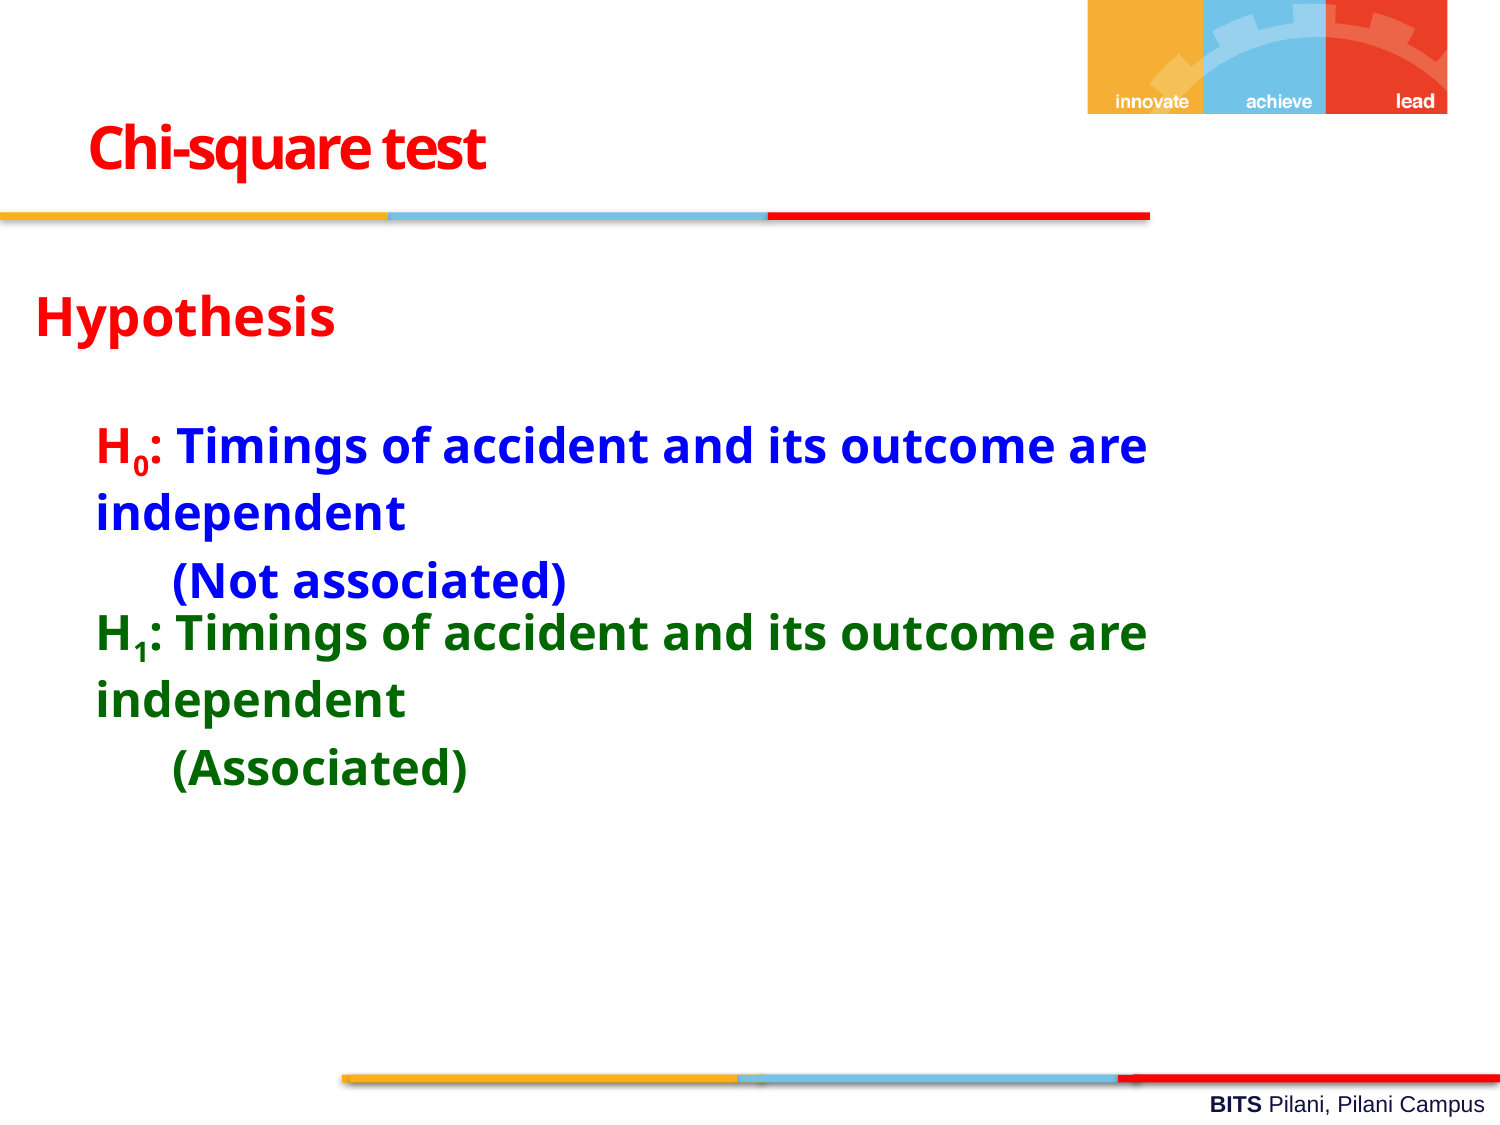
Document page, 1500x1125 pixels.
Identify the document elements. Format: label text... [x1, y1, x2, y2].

picture [1087, 0, 1448, 114]
text_box H0: Timings of accident and its outcome are independent (Not associated) [84, 409, 1429, 540]
text_box Chi-square test [77, 95, 1102, 181]
text_box Hypothesis [23, 277, 550, 353]
text_box H1: Timings of accident and its outcome are independent (Associated) [84, 596, 1429, 747]
